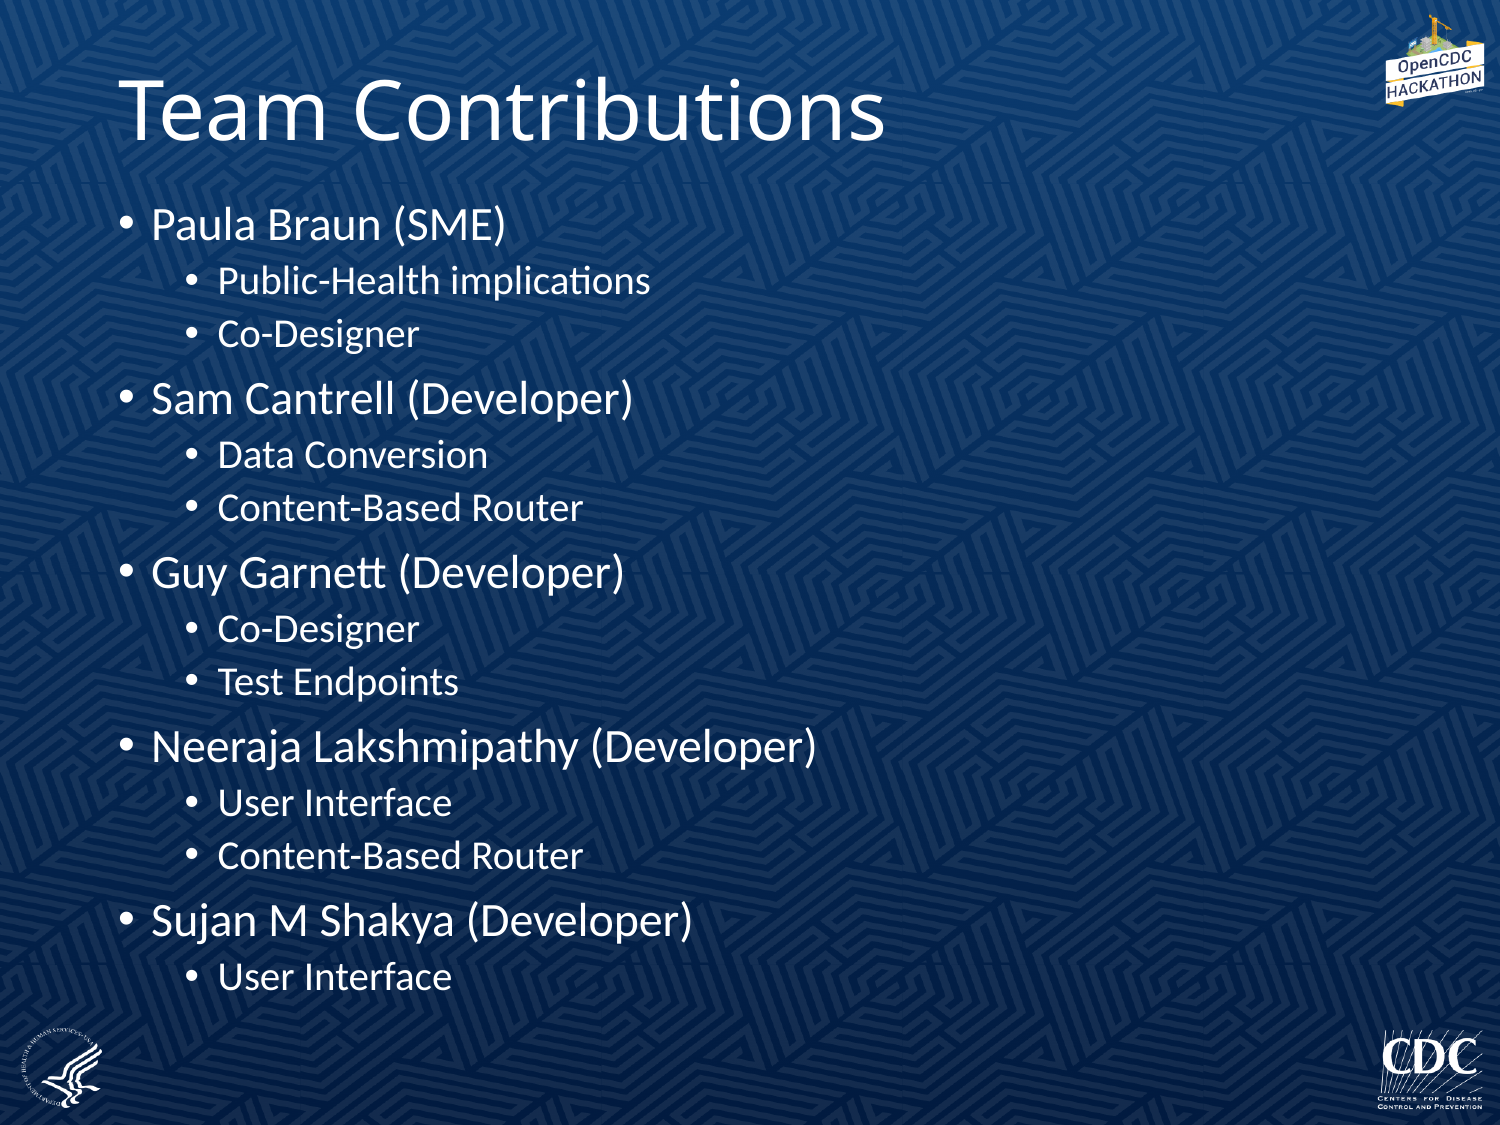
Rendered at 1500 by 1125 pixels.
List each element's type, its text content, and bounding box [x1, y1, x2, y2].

title Team Contributions [103, 59, 1397, 168]
picture [0, 0, 1500, 1125]
list Paula Braun (SME) Public-Health implications Co-Designer Sam Cantrell (Developer) Data Conversion Content-Based Router Guy Garnett (Developer) Co-Designer Test Endpoints Neeraja Lakshmipathy (Developer) User Interface Content-Based Router Sujan M Shakya (Developer) User Interface [103, 192, 1397, 1014]
